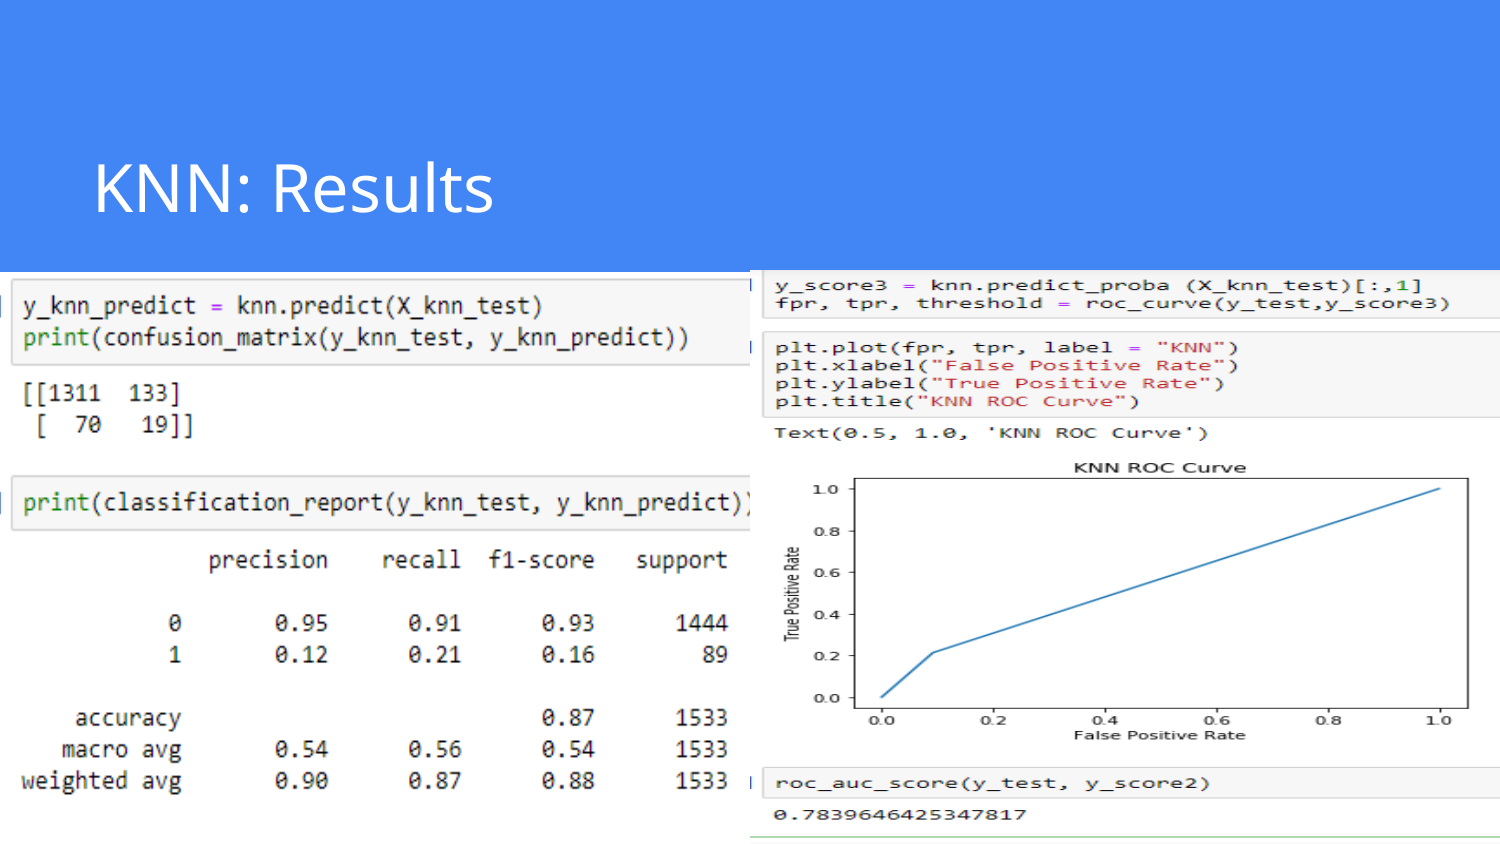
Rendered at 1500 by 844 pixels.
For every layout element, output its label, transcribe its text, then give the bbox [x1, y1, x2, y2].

picture [0, 270, 1500, 844]
title KNN: Results [77, 121, 1427, 248]
